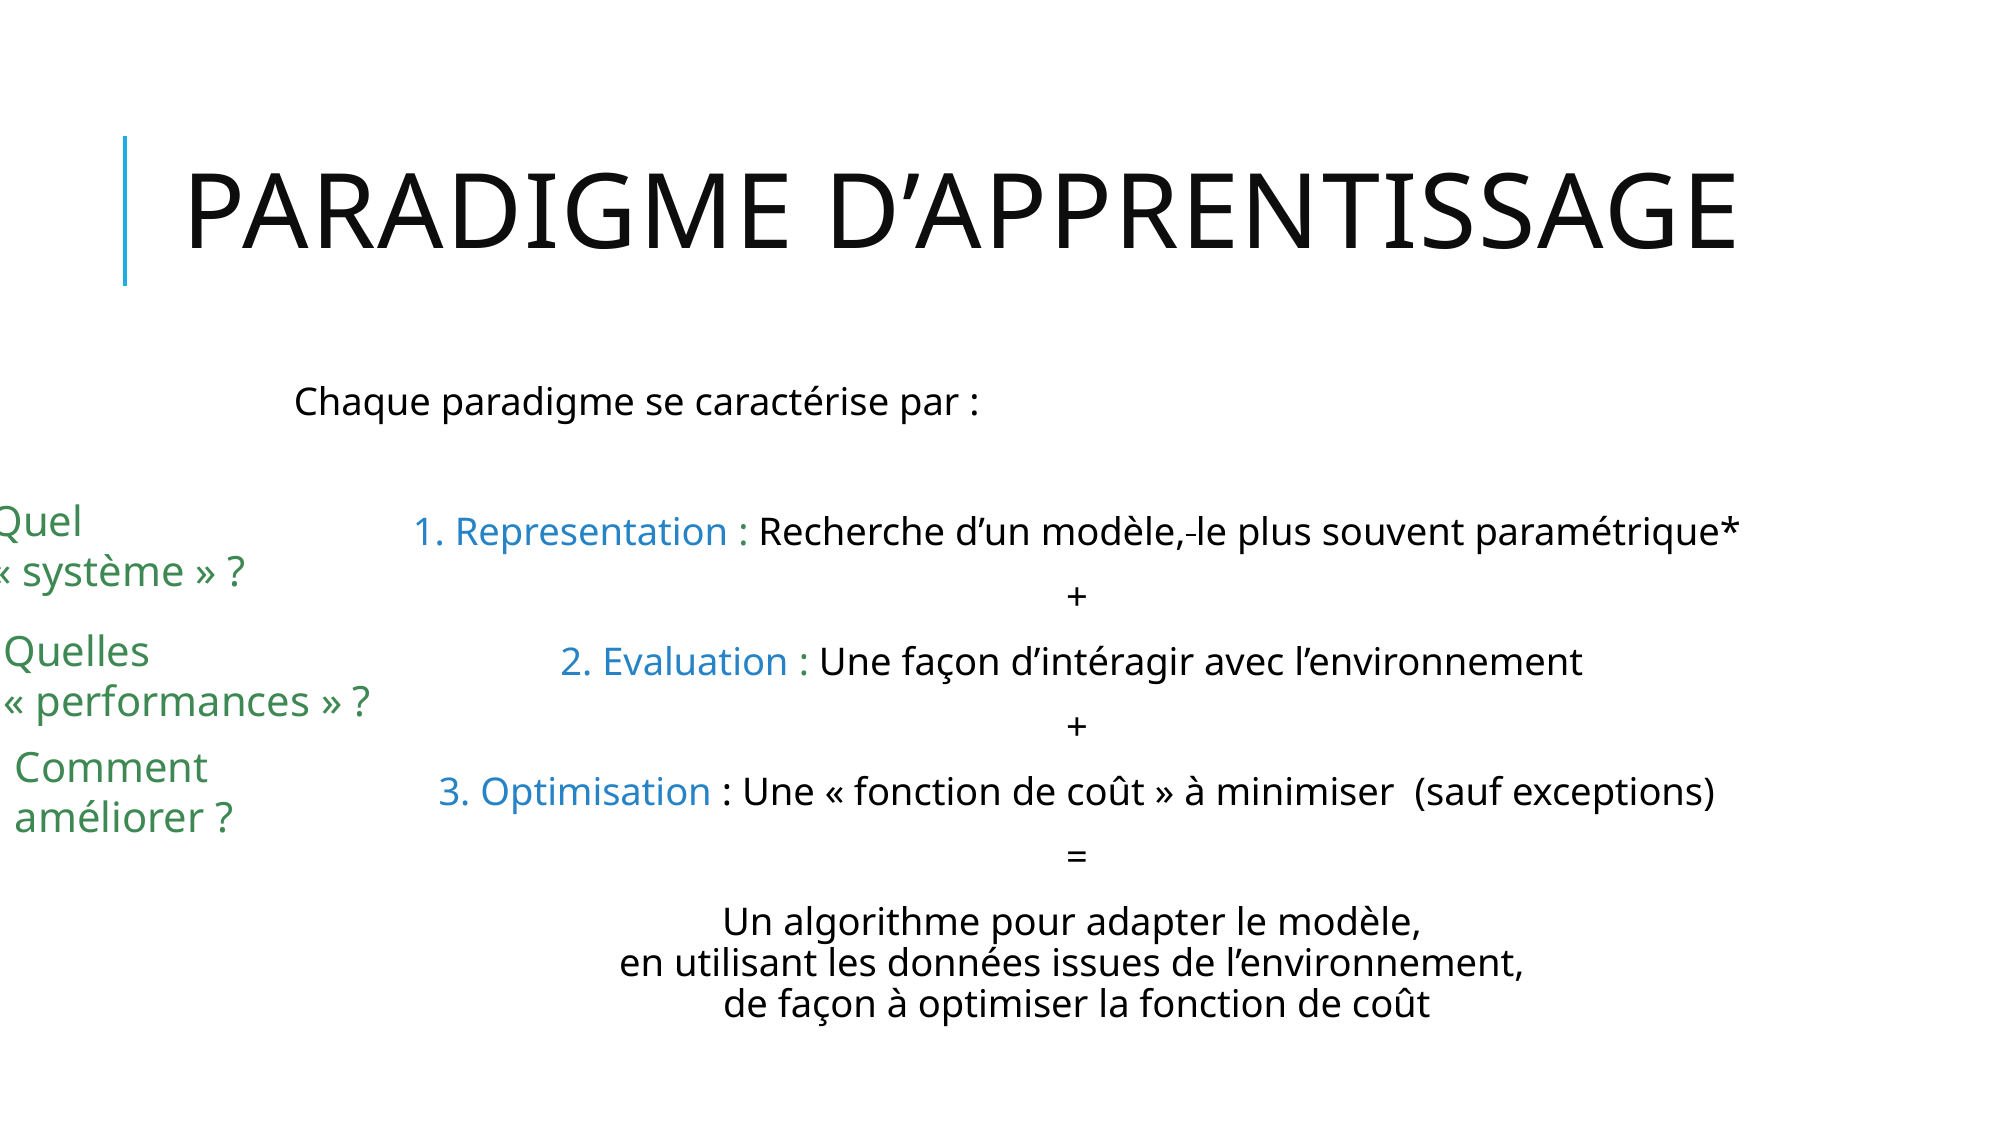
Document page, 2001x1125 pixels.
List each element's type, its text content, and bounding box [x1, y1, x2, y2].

list Chaque paradigme se caractérise par : 1. Representation : Recherche d’un modèle, le plus souvent paramétrique* + 2. Evaluation : Une façon d’intéragir avec l’environnement + 3. Optimisation : Une « fonction de coût » à minimiser (sauf exceptions) = Un algorithme pour adapter le modèle, en utilisant les données issues de l’environnement, de façon à optimiser la fonction de coût [272, 375, 1868, 1035]
text_box Comment améliorer ? [0, 732, 404, 848]
title Paradigme d’apprentissage [168, 96, 1763, 342]
text_box Quel « système » ? [0, 486, 361, 602]
text_box Quelles « performances » ? [0, 617, 513, 733]
